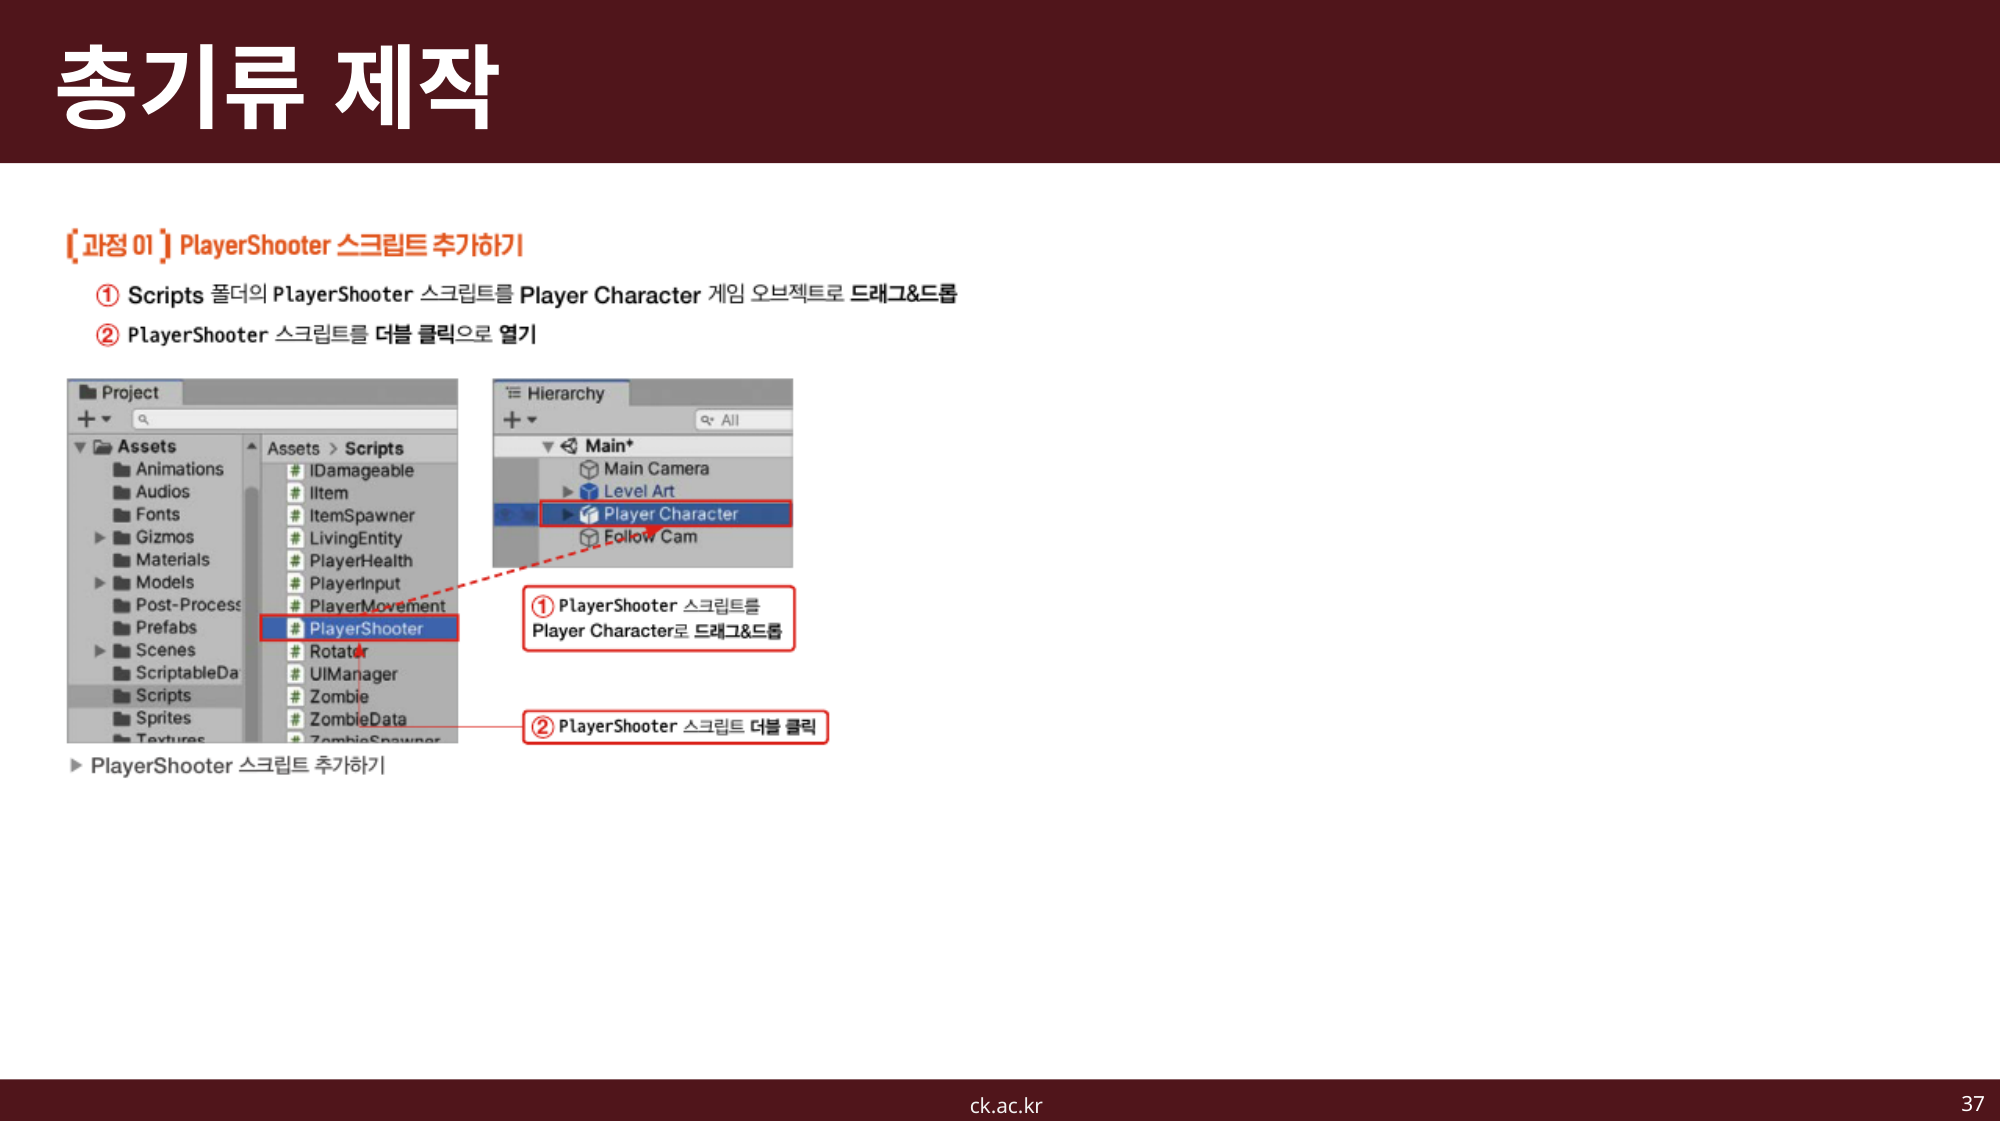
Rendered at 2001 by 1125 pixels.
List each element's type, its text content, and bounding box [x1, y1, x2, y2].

slide_number 37 [1911, 1083, 2000, 1125]
picture [39, 219, 964, 789]
title 총기류 제작 [39, 34, 1289, 149]
footer ck.ac.kr [949, 1084, 1064, 1125]
